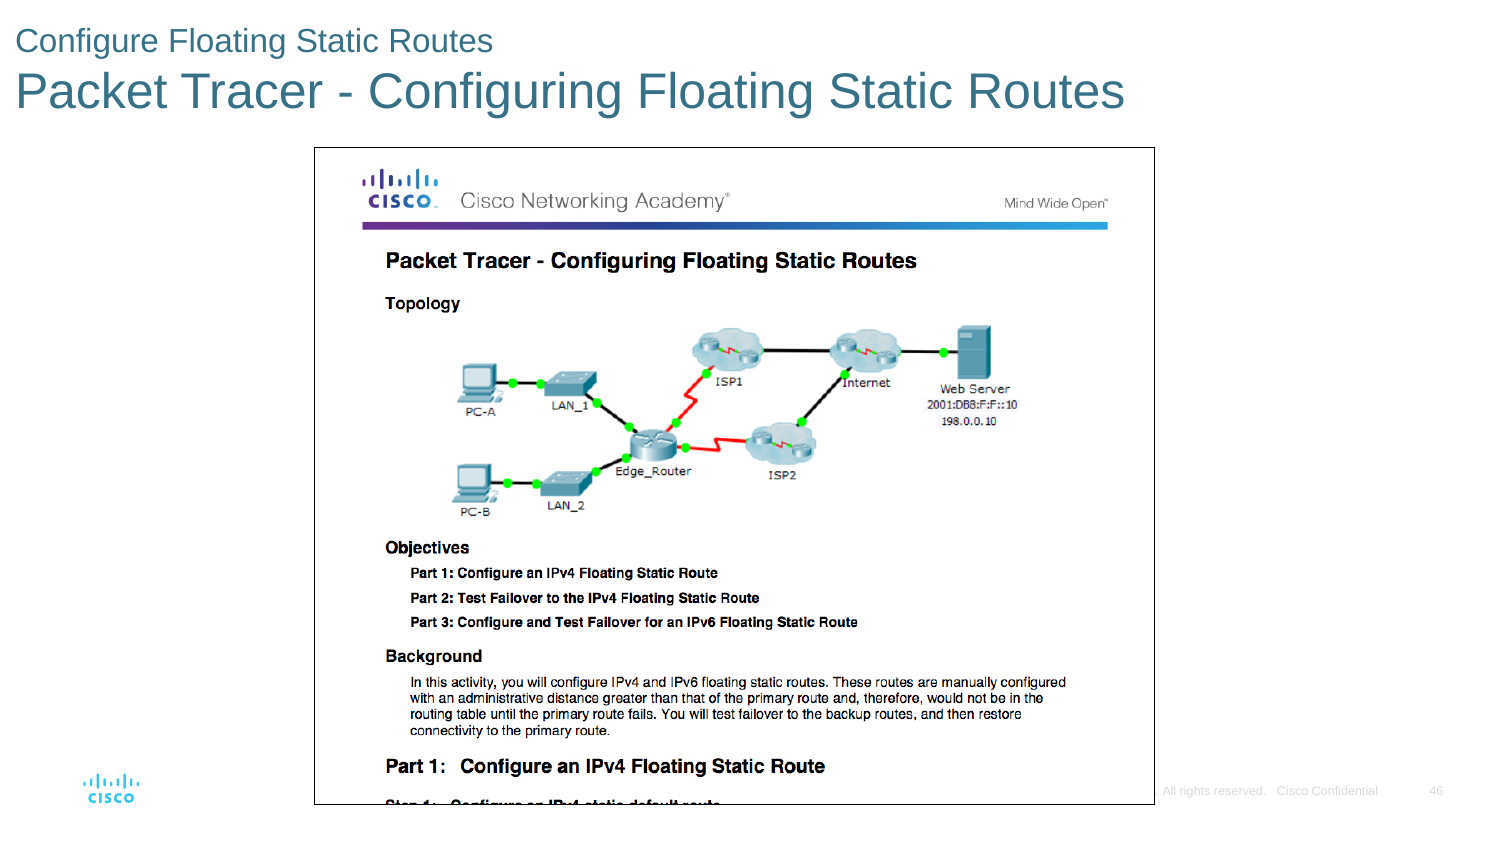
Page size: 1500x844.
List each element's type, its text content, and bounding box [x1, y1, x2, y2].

picture [314, 147, 1155, 805]
title Configure Floating Static Routes Packet Tracer - Configuring Floating Static Routes [0, 6, 1500, 131]
